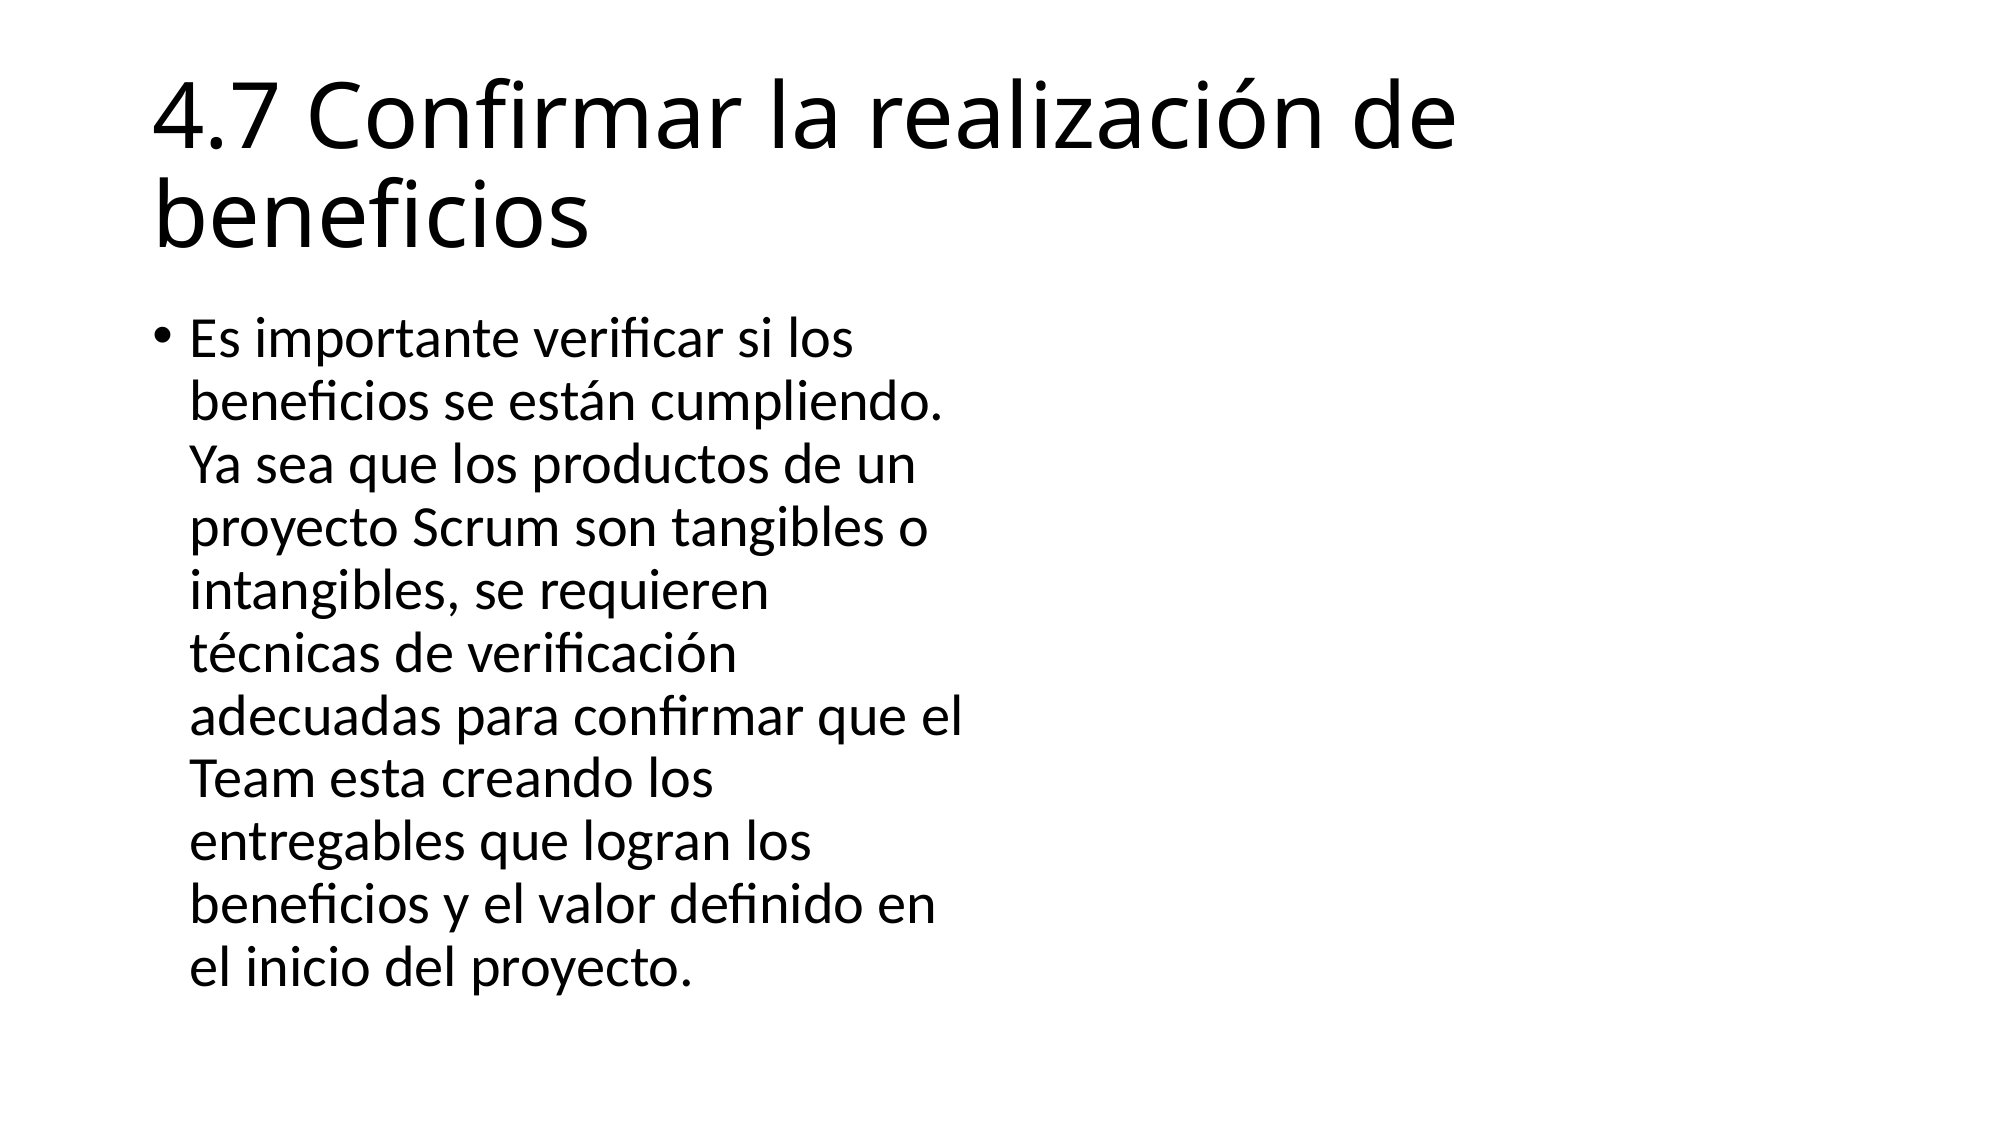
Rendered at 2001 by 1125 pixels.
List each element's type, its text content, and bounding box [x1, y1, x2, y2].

list Es importante verificar si los beneficios se están cumpliendo. Ya sea que los productos de un proyecto Scrum son tangibles o intangibles, se requieren técnicas de verificación adecuadas para confirmar que el Team esta creando los entregables que logran los beneficios y el valor definido en el inicio del proyecto. [137, 299, 988, 1014]
title 4.7 Confirmar la realización de beneficios [137, 59, 1863, 278]
